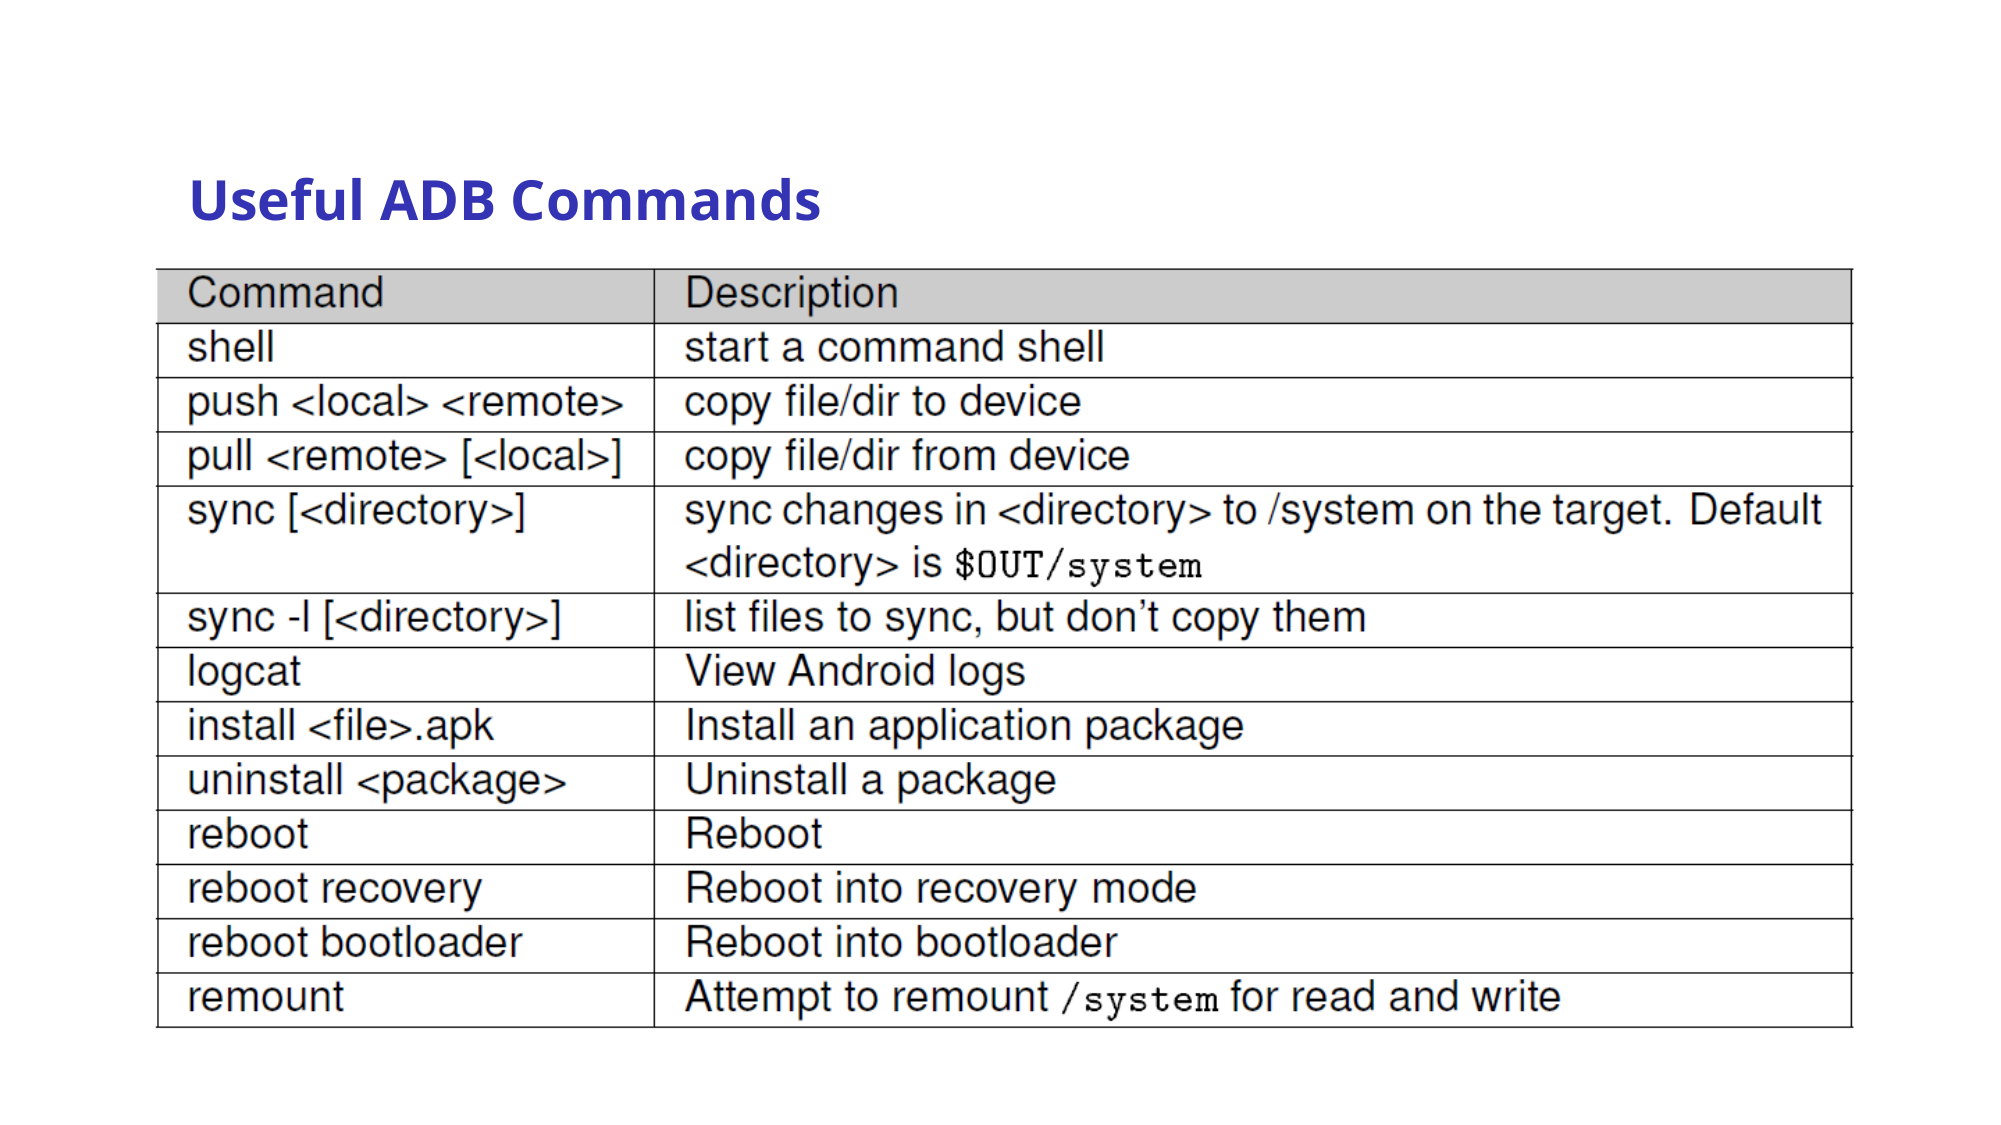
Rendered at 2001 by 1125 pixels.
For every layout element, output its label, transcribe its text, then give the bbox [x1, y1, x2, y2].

picture [138, 244, 1862, 1042]
text_box Useful ADB Commands [173, 157, 1174, 240]
